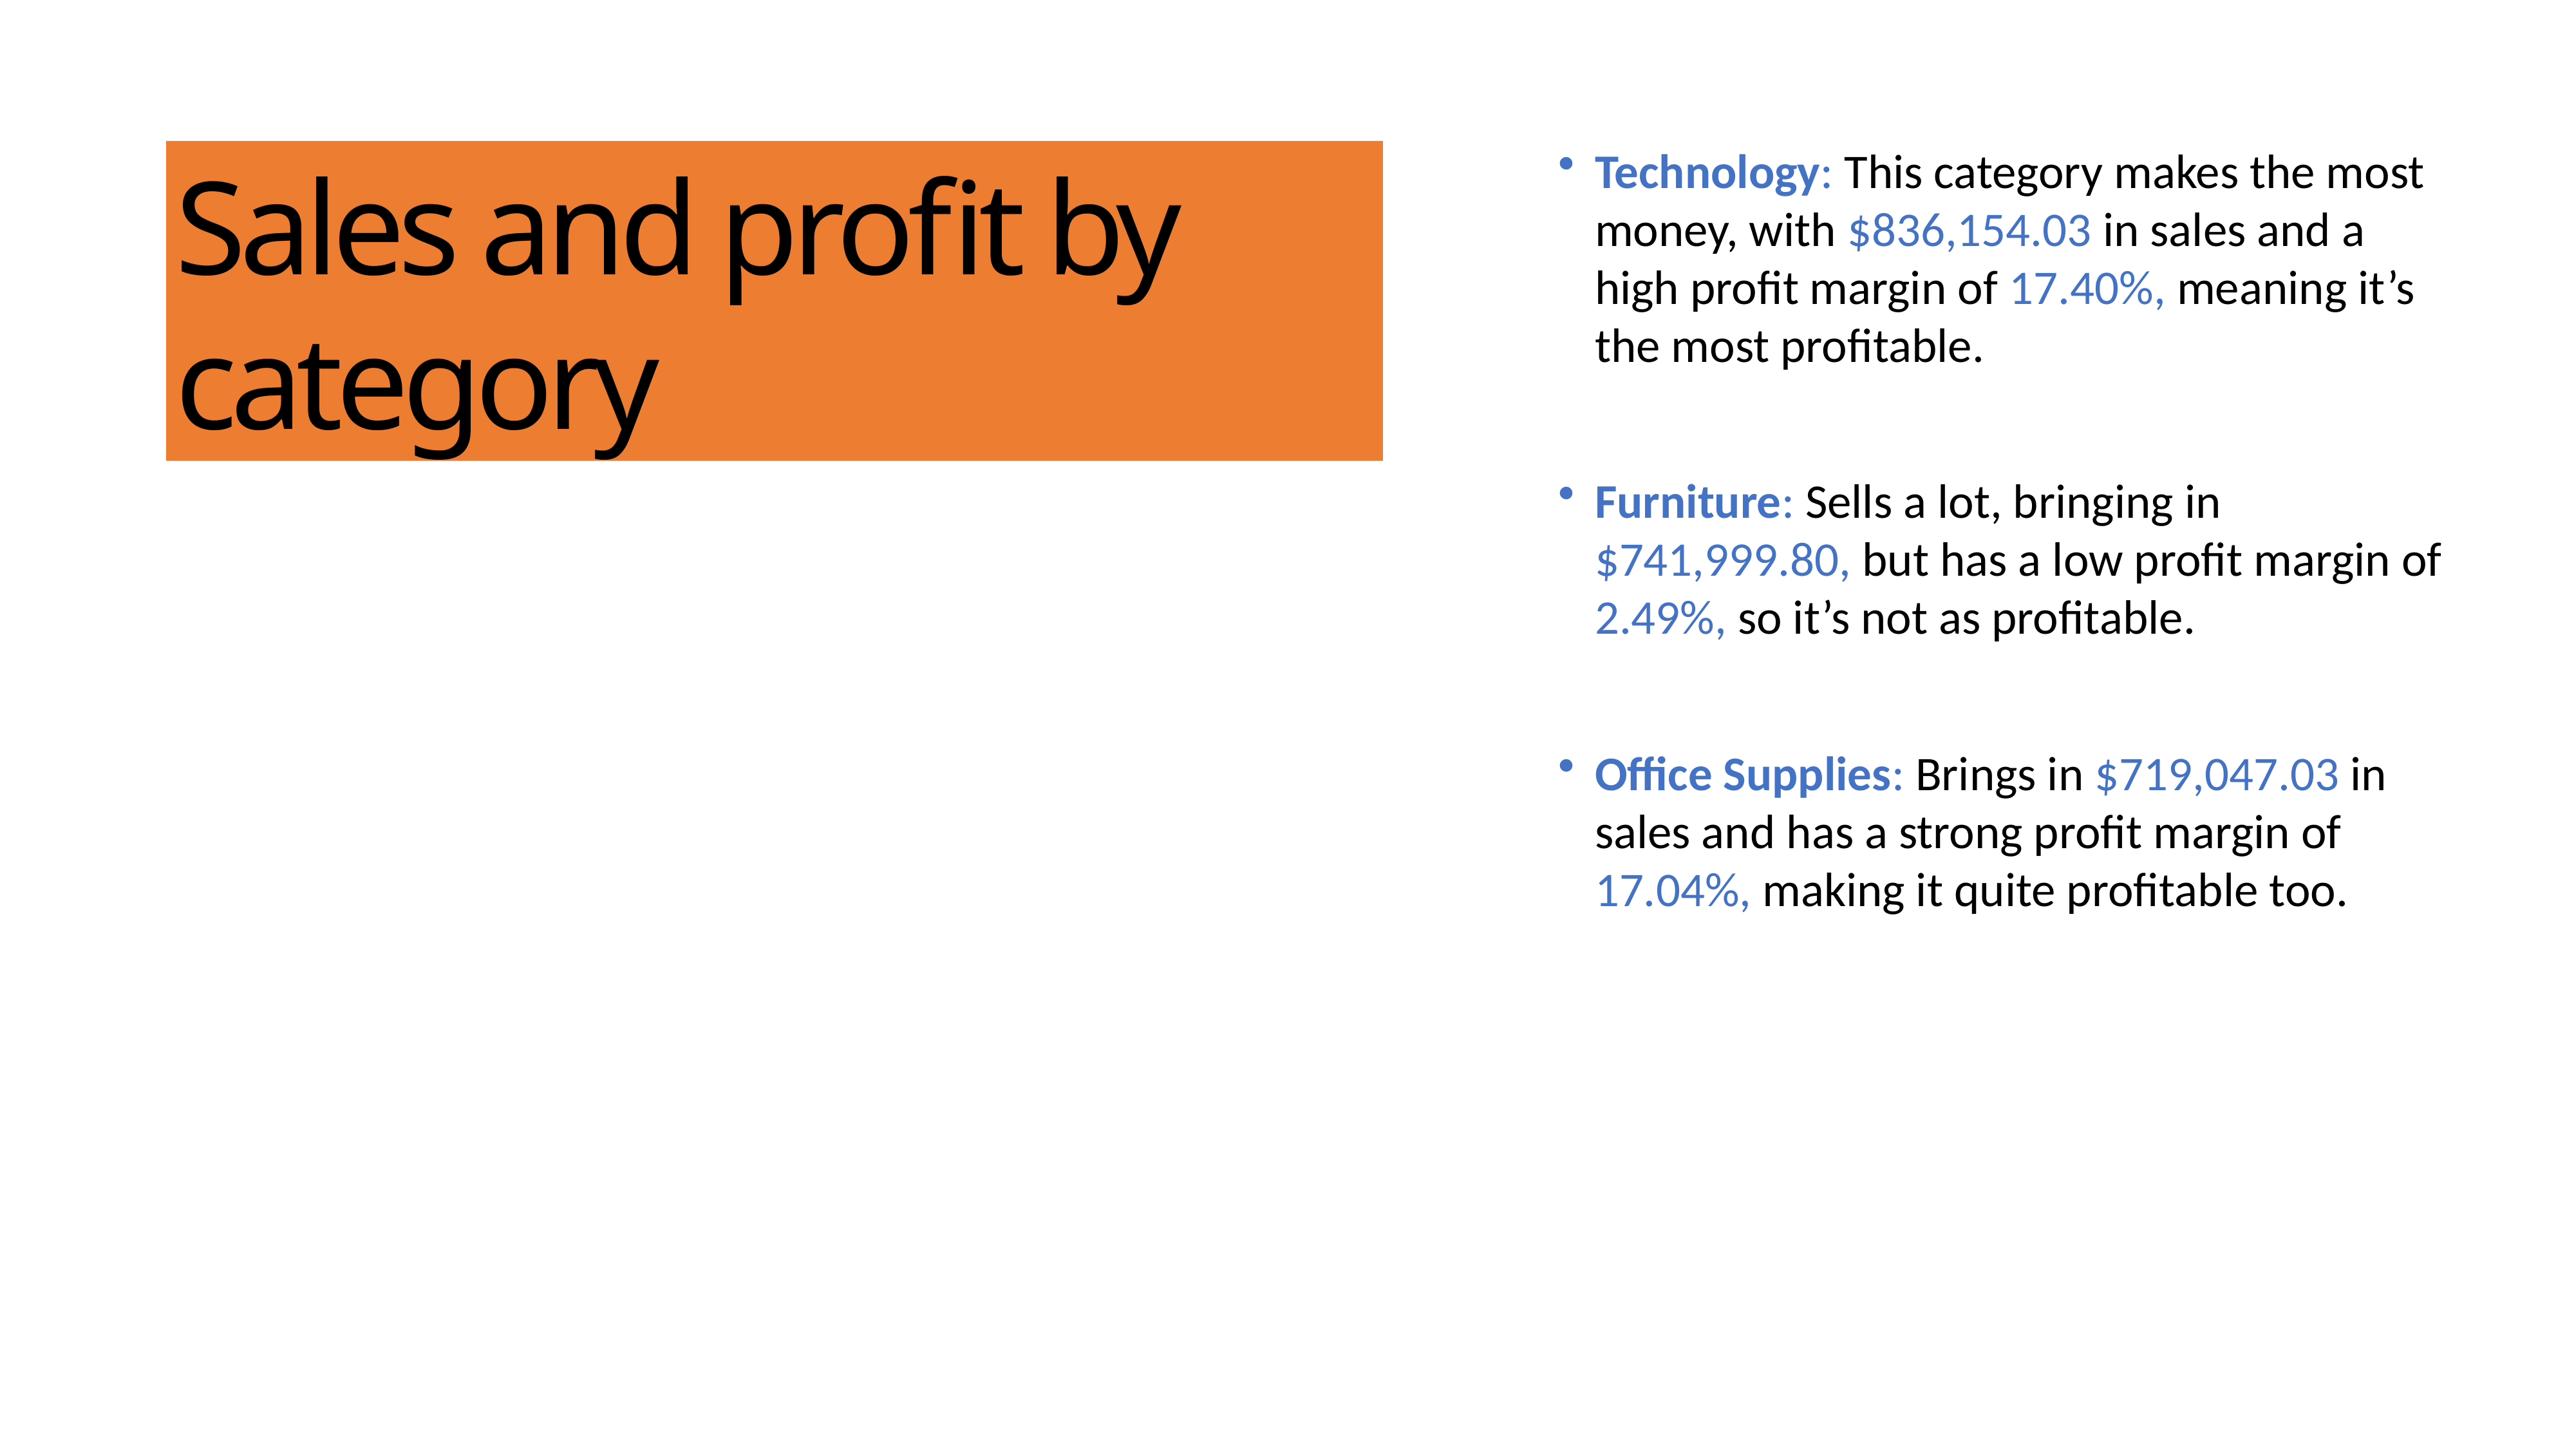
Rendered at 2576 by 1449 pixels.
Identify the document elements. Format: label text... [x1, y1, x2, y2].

text_box Technology: This category makes the most money, with $836,154.03 in sales and a high profit margin of 17.40%, meaning it’s the most profitable. Furniture: Sells a lot, bringing in $741,999.80, but has a low profit margin of 2.49%, so it’s not as profitable. Office Supplies: Brings in $719,047.03 in sales and has a strong profit margin of 17.04%, making it quite profitable too. [1549, 135, 2462, 1294]
title Sales and profit by category [166, 140, 1383, 461]
